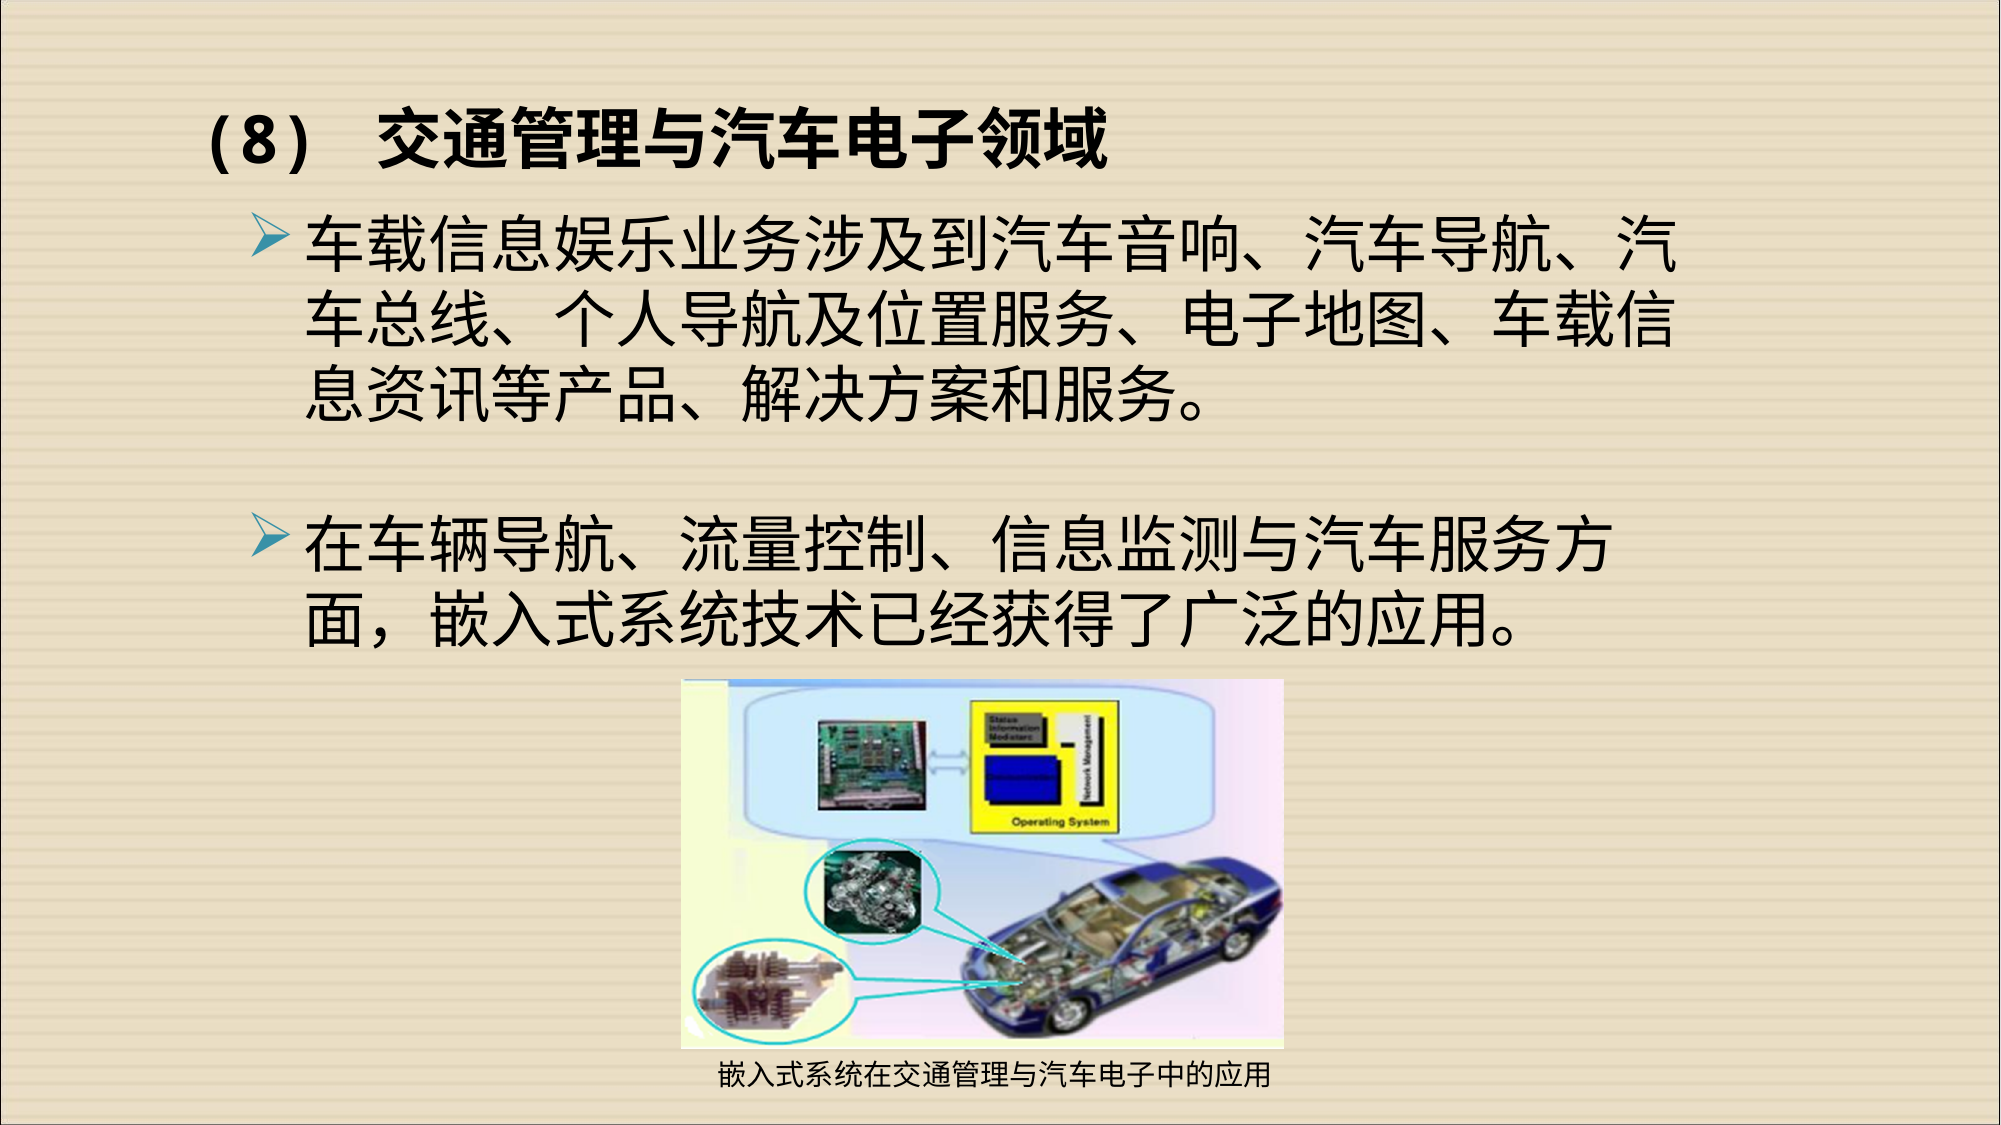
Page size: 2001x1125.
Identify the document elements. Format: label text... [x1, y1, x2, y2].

text_box 车载信息娱乐业务涉及到汽车音响、汽车导航、汽车总线、个人导航及位置服务、电子地图、车载信息资讯等产品、解决方案和服务。 在车辆导航、流量控制、信息监测与汽车服务方面，嵌入式系统技术已经获得了广泛的应用。 [232, 197, 1709, 663]
text_box (8) 交通管理与汽车电子领域 [185, 89, 1166, 185]
text_box 嵌入式系统在交通管理与汽车电子中的应用 [702, 1048, 1289, 1099]
picture [0, 0, 2001, 1125]
